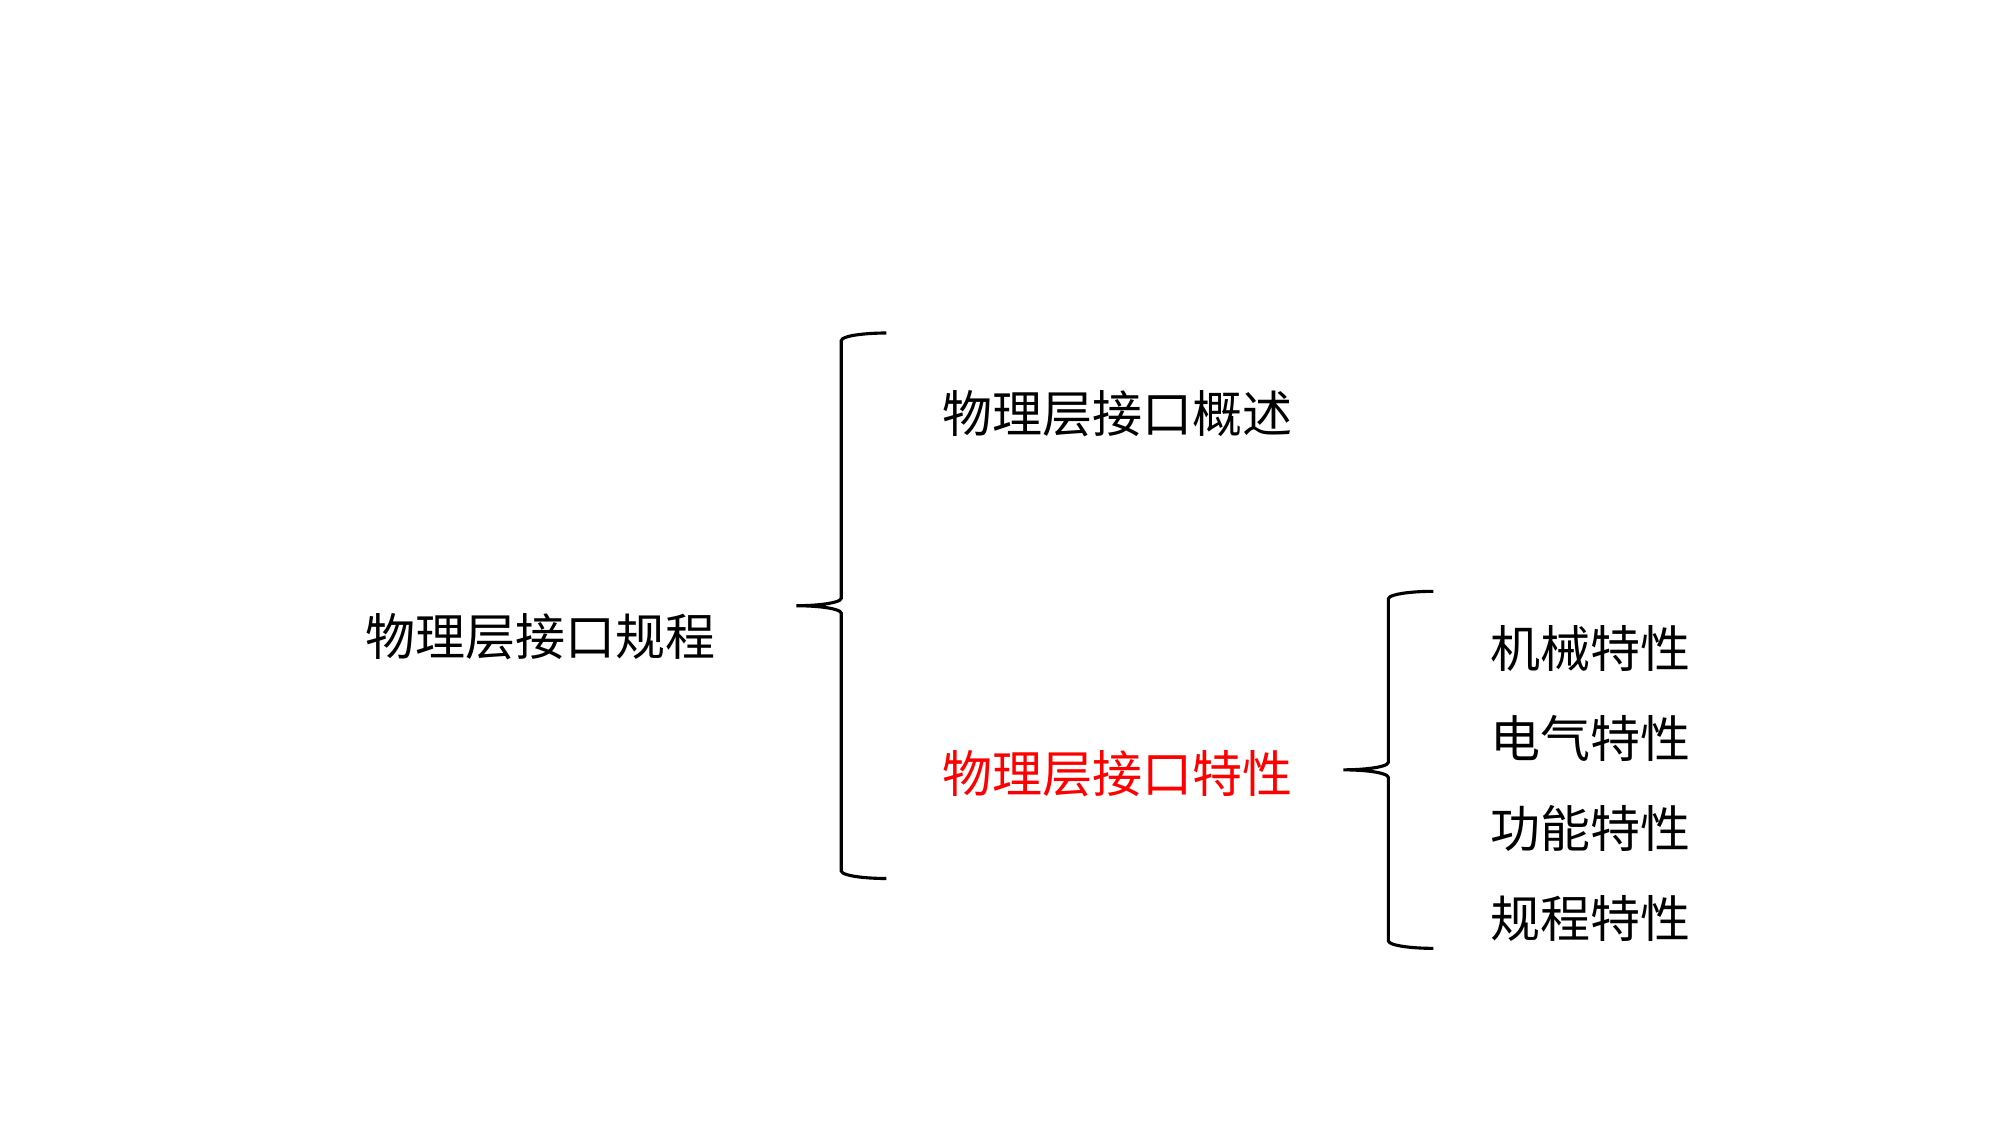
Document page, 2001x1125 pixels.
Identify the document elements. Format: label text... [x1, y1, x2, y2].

text_box [796, 331, 887, 881]
text_box 机械特性 电气特性 功能特性 规程特性 [1475, 580, 1891, 956]
text_box [1343, 589, 1434, 950]
text_box 物理层接口概述 物理层接口特性 [928, 344, 1588, 810]
text_box 物理层接口规程 [351, 567, 755, 673]
